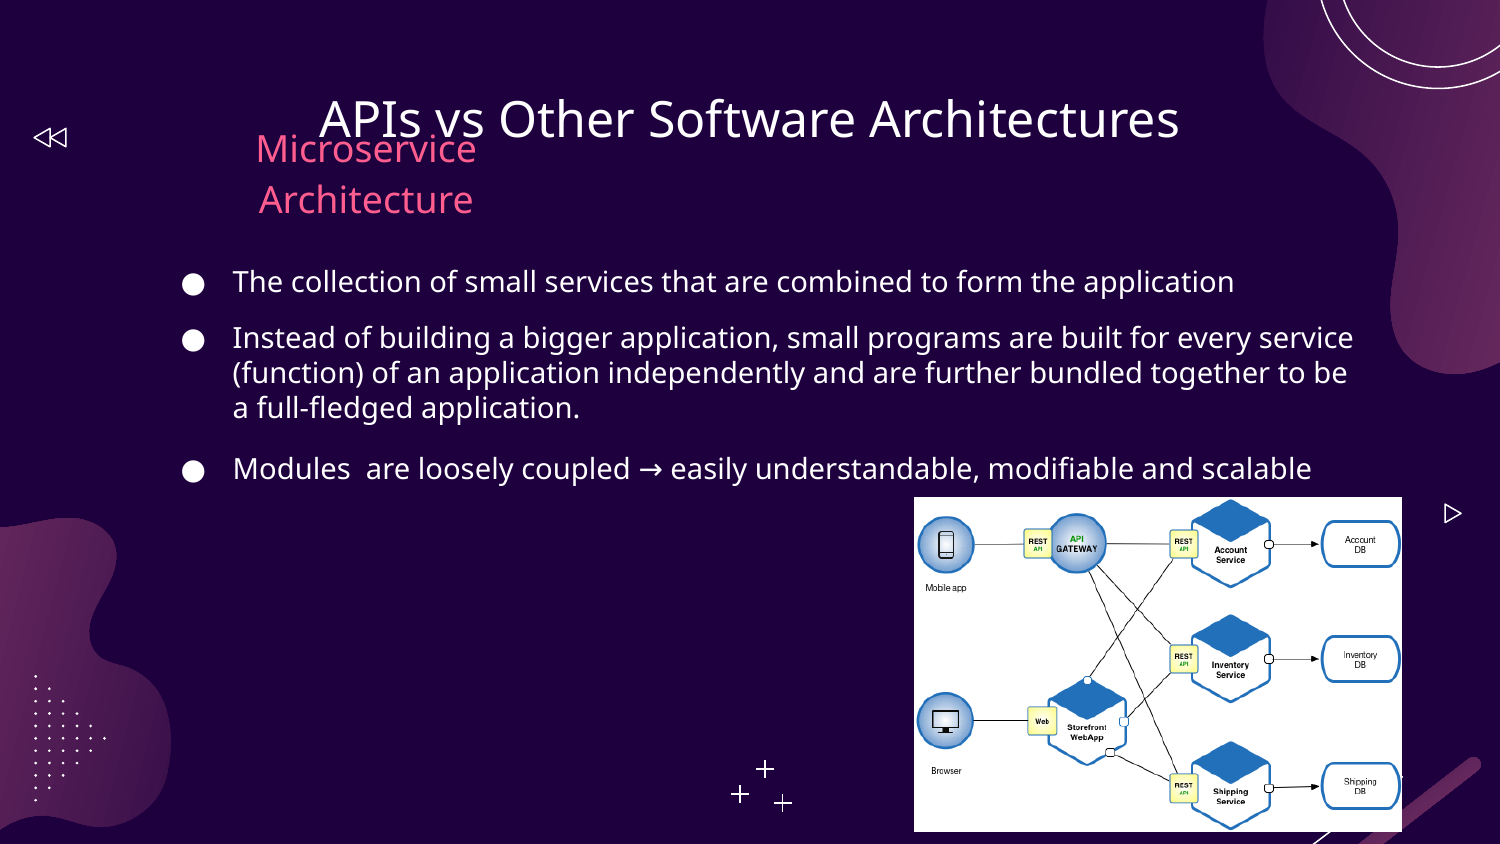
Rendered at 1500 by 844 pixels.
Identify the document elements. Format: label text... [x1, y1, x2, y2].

title APIs vs Other Software Architectures [118, 72, 1382, 167]
picture [914, 497, 1402, 832]
subtitle The collection of small services that are combined to form the application Instead of building a bigger application, small programs are built for every service (function) of an application independently and are further bundled together to be a full-fledged application. Modules are loosely coupled → easily understandable, modifiable and scalable [142, 248, 1382, 758]
subtitle Microservice Architecture [142, 167, 591, 237]
